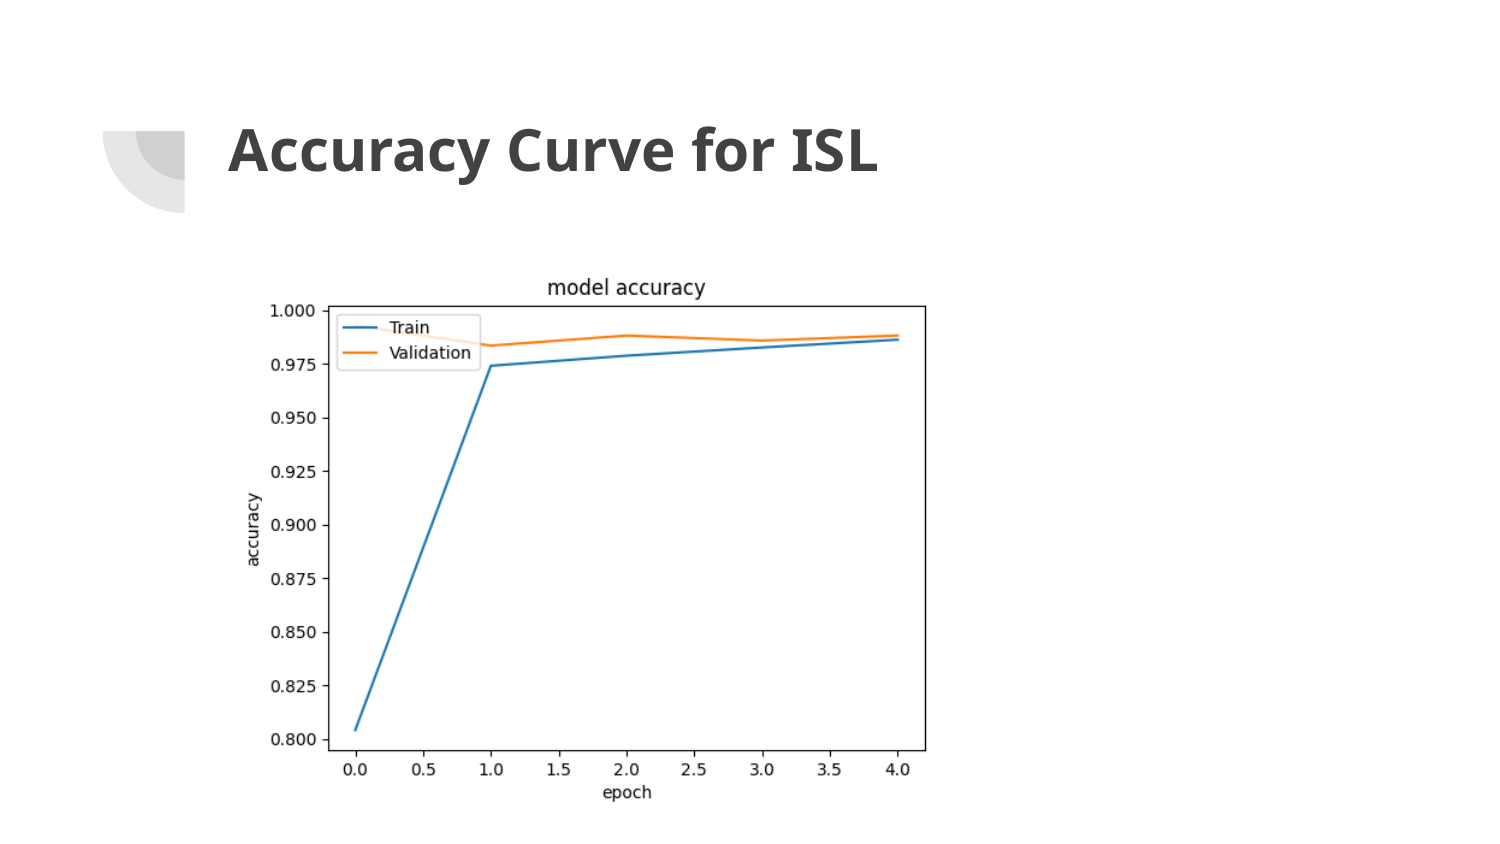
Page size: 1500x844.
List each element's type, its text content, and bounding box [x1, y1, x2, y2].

picture [232, 236, 1003, 814]
title Accuracy Curve for ISL [213, 98, 1368, 263]
